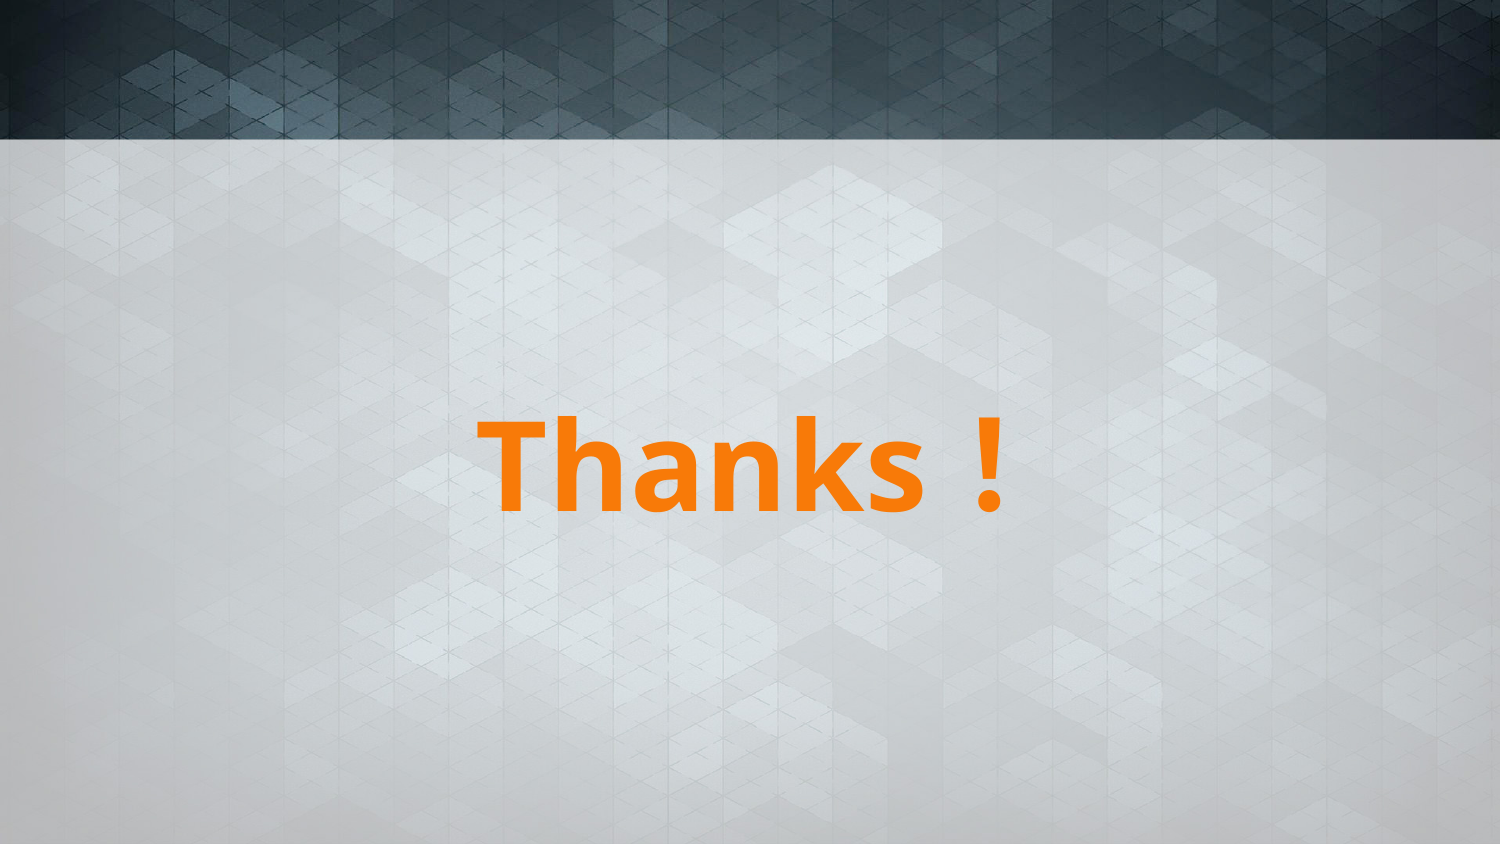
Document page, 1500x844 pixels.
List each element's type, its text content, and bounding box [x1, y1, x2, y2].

picture [0, 0, 1500, 844]
text_box Thanks！ [475, 386, 1084, 537]
